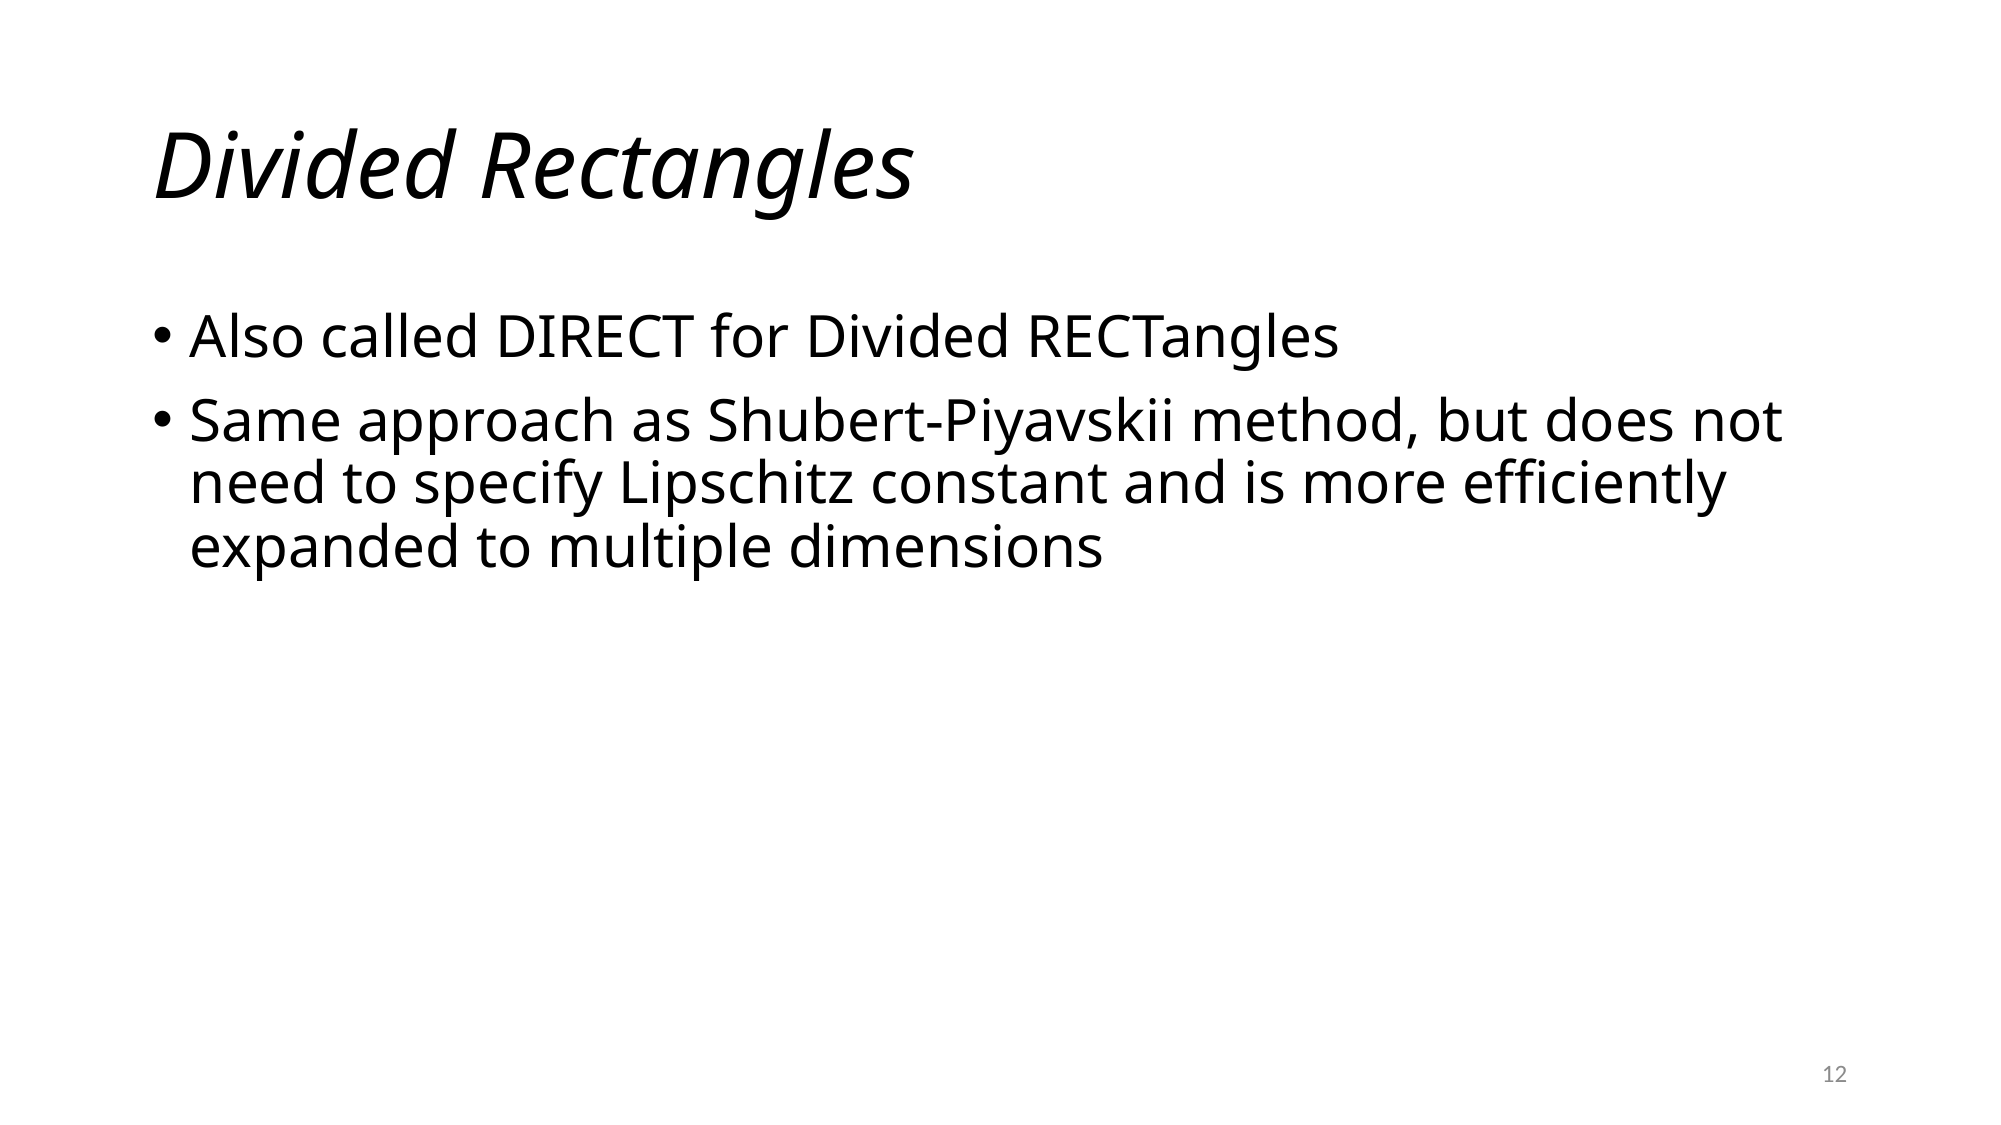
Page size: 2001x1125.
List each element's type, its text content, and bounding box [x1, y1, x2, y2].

title Divided Rectangles [137, 59, 1863, 278]
slide_number 12 [1412, 1042, 1863, 1103]
list Also called DIRECT for Divided RECTangles Same approach as Shubert-Piyavskii method, but does not need to specify Lipschitz constant and is more efficiently expanded to multiple dimensions [137, 299, 1863, 1014]
